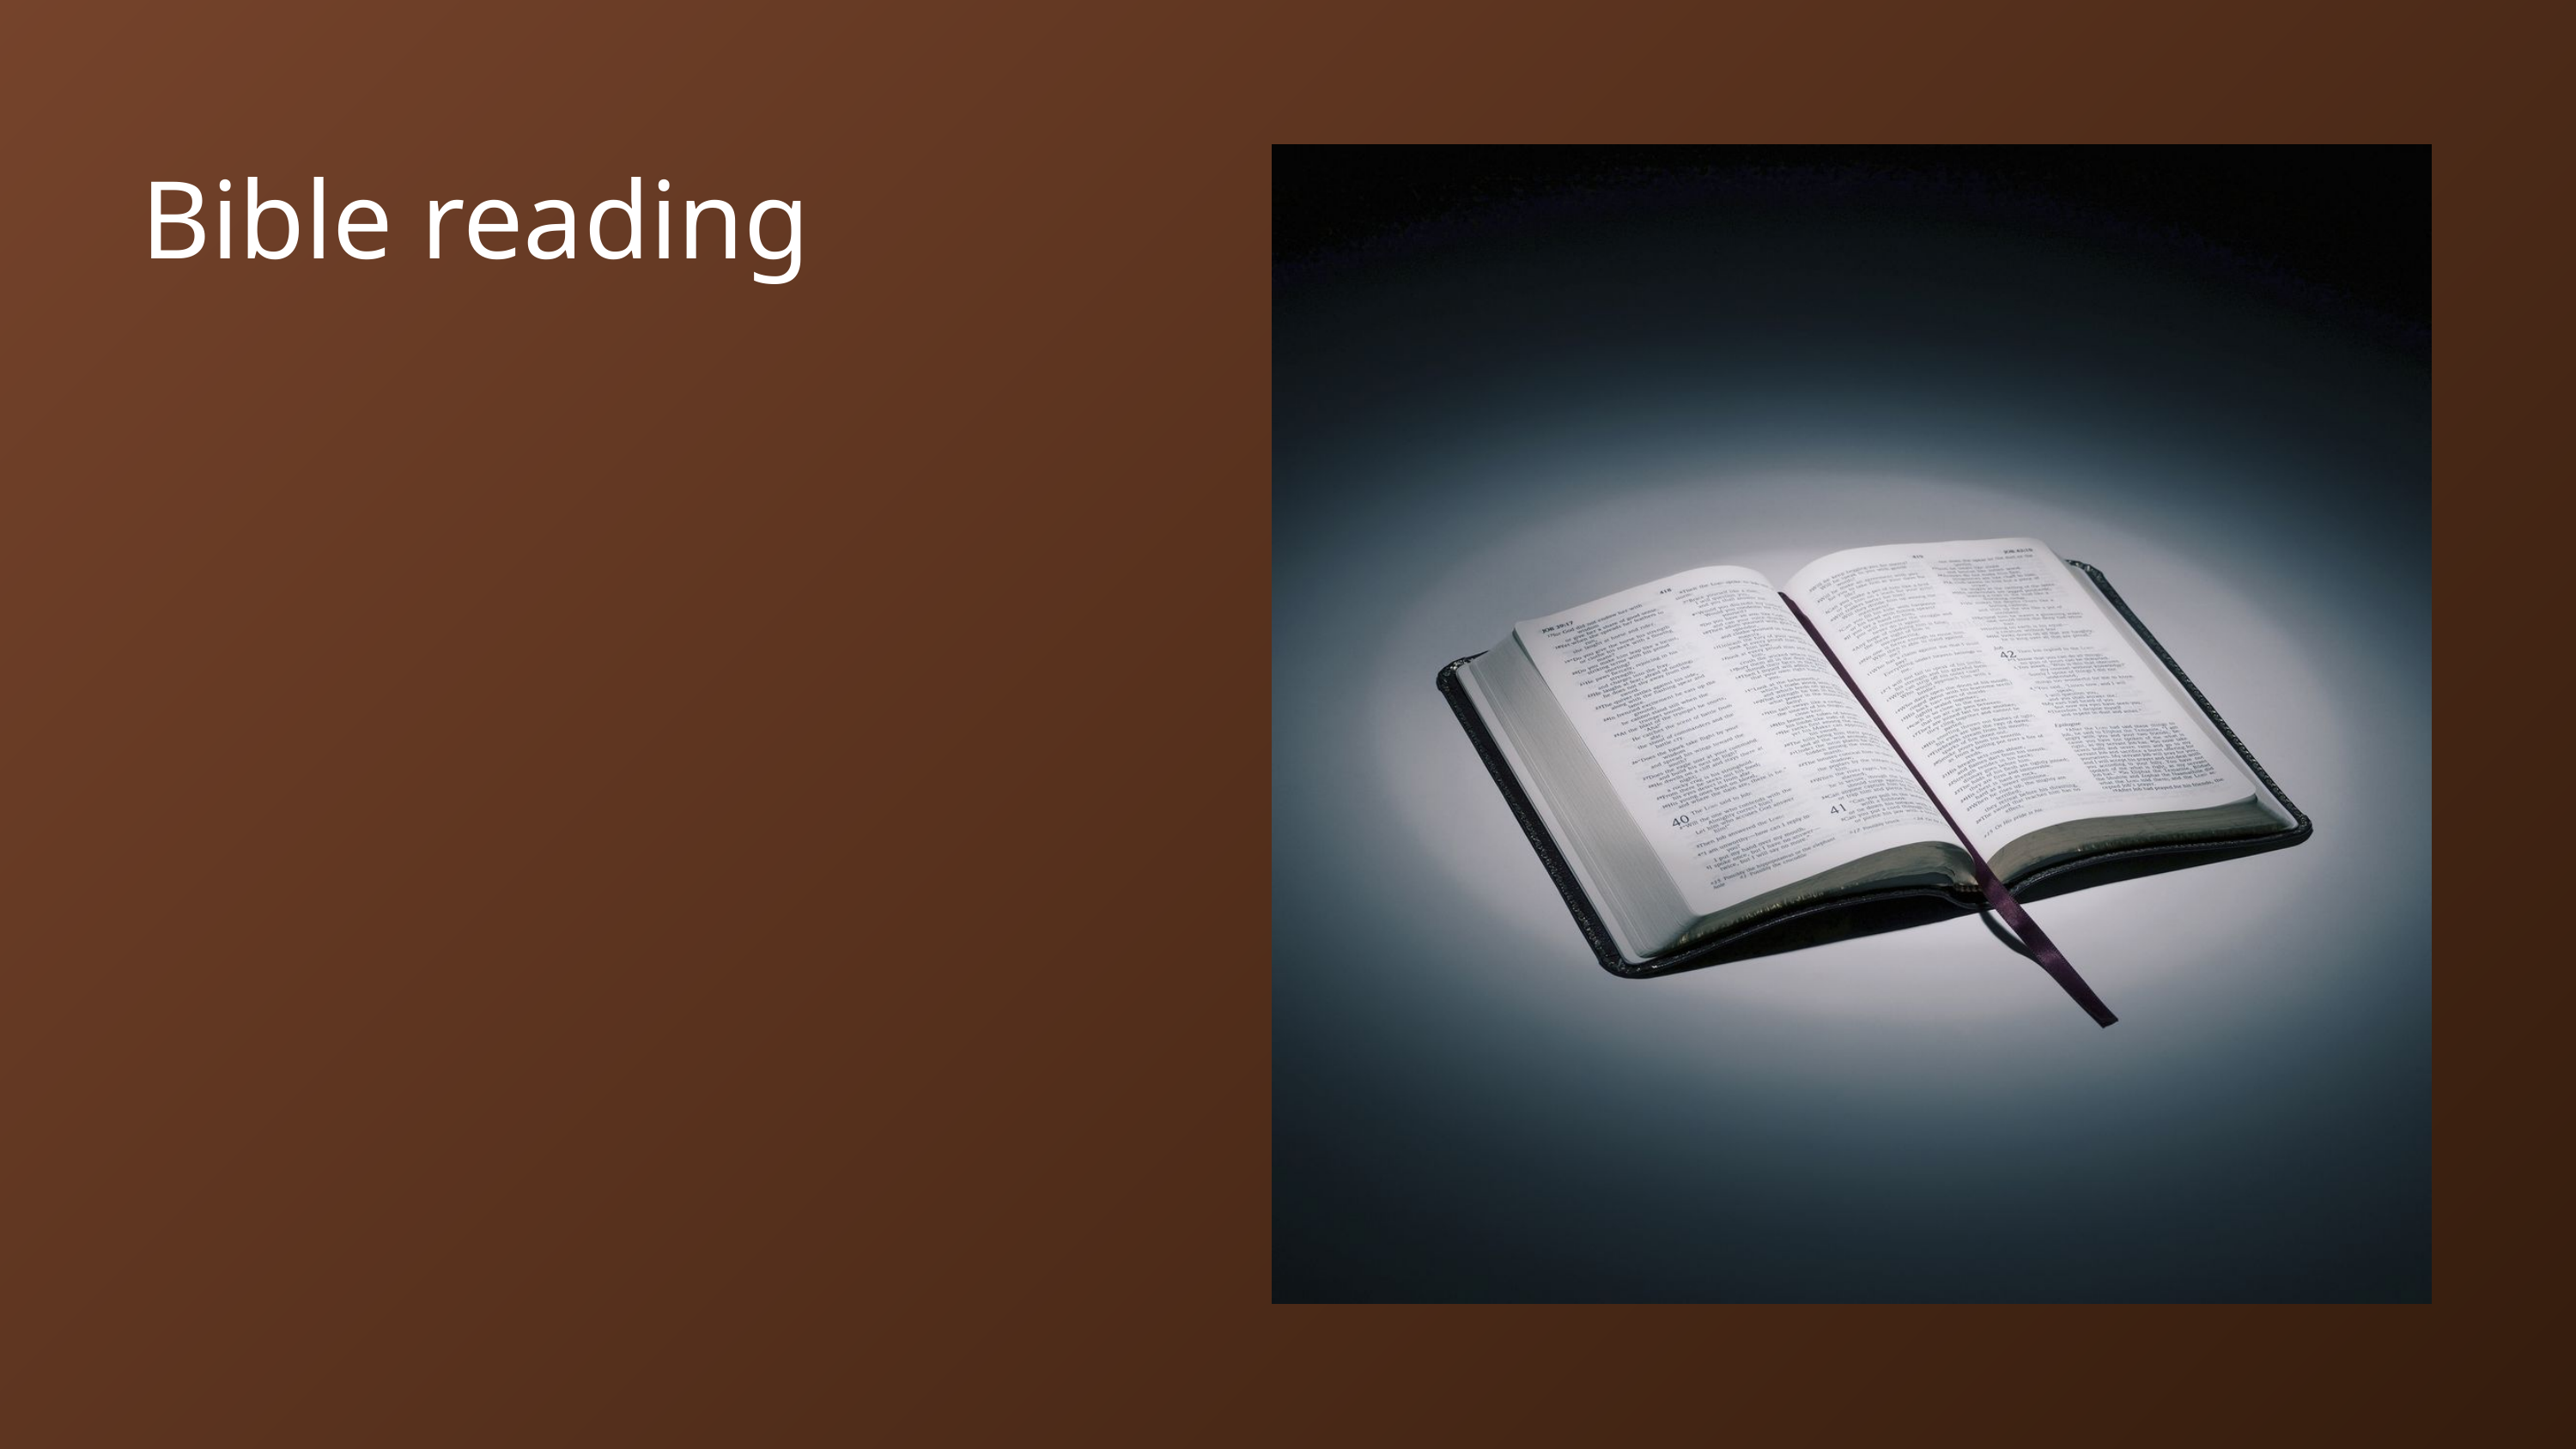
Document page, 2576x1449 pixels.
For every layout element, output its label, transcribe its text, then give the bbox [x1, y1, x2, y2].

picture [1271, 144, 2432, 1304]
text_box Bible reading [128, 144, 1159, 287]
